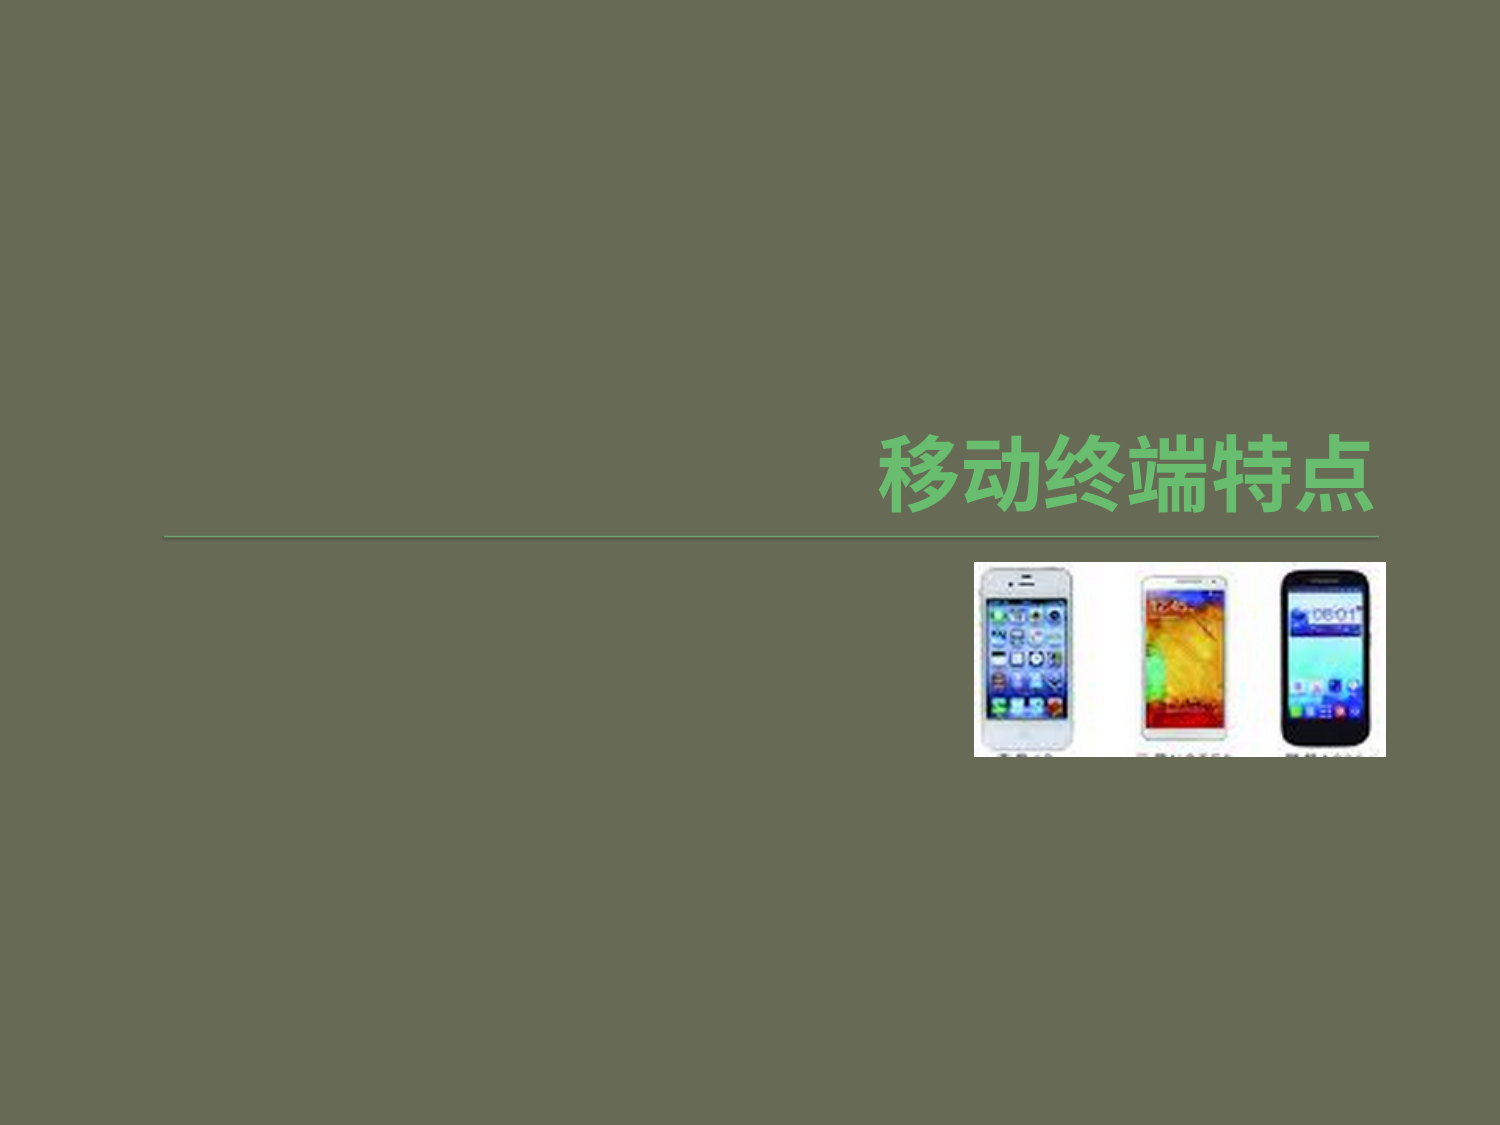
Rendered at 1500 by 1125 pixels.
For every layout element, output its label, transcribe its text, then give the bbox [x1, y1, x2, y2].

picture [974, 562, 1386, 757]
title 移动终端特点 [118, 81, 1394, 530]
